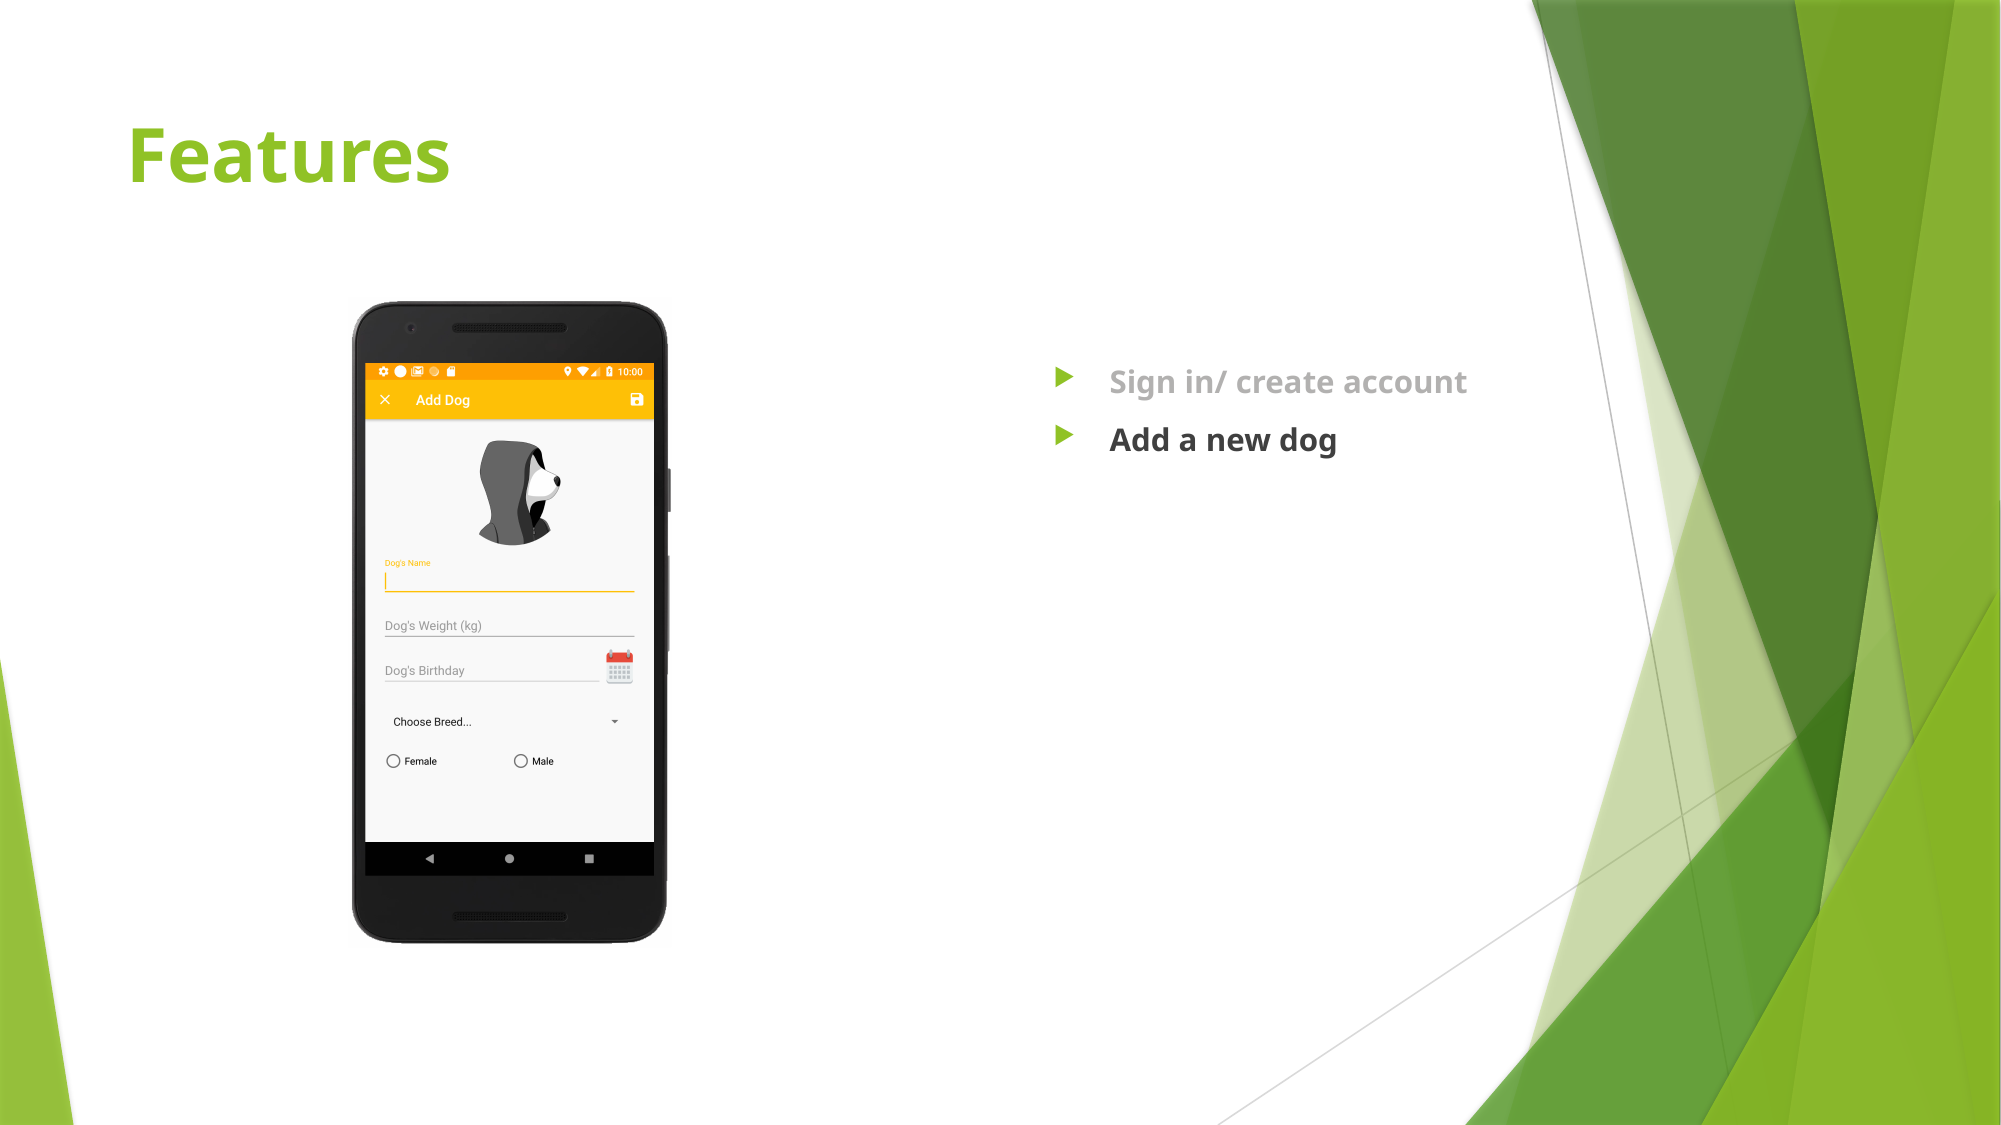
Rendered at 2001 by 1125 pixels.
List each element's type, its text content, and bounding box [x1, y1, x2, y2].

list Sign in/ create account Add a new dog [1038, 354, 1522, 992]
picture [347, 297, 672, 948]
title Features [111, 99, 1522, 317]
